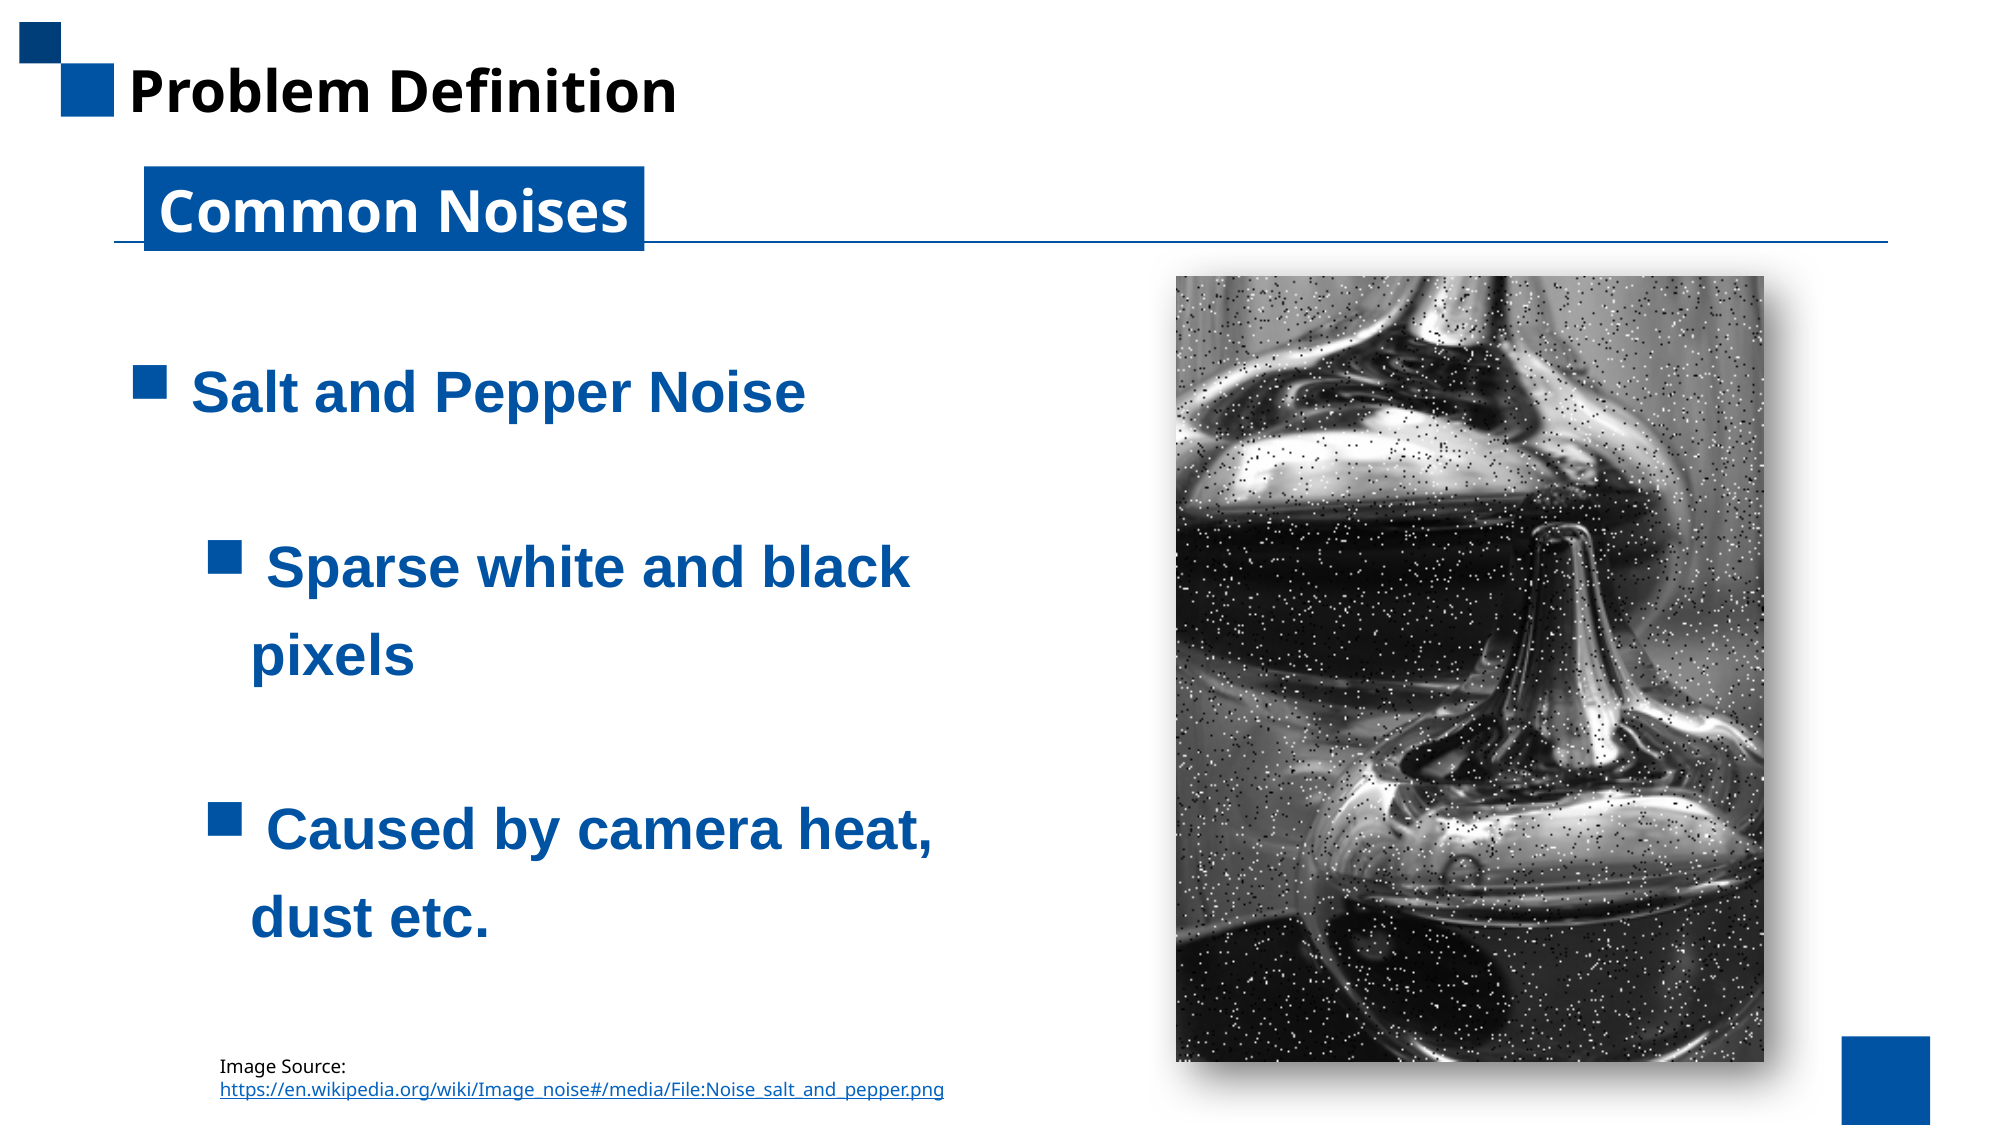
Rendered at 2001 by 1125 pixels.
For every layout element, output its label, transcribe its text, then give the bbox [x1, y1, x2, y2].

text_box Salt and Pepper Noise Sparse white and black pixels Caused by camera heat, dust etc. [114, 253, 995, 1125]
text_box Image Source: https://en.wikipedia.org/wiki/Image_noise#/media/File:Noise_salt_and_pepper.png [205, 1047, 1086, 1111]
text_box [113, 166, 1888, 253]
text_box Problem Definition [113, 47, 1886, 132]
picture [1176, 276, 1764, 1062]
